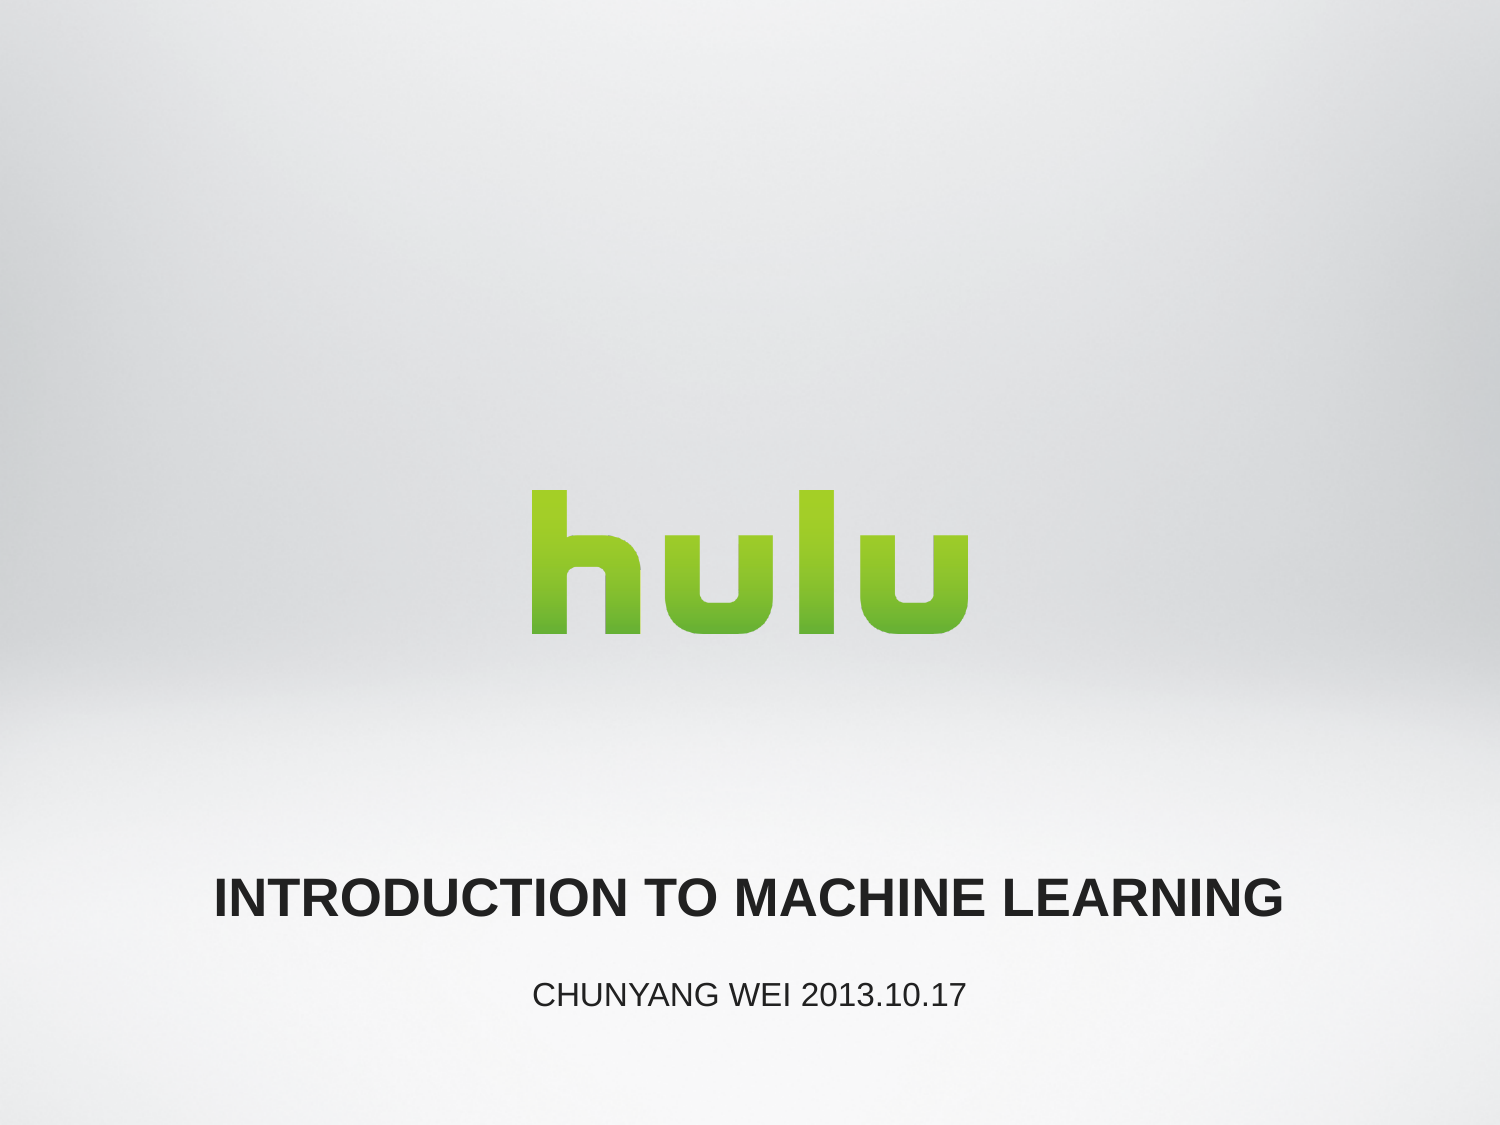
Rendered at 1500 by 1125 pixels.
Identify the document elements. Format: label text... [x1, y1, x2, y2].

list chunyang Wei 2013.10.17 [24, 970, 1475, 1038]
picture [0, 0, 1500, 1125]
title Introduction to Machine Learning [24, 862, 1475, 964]
